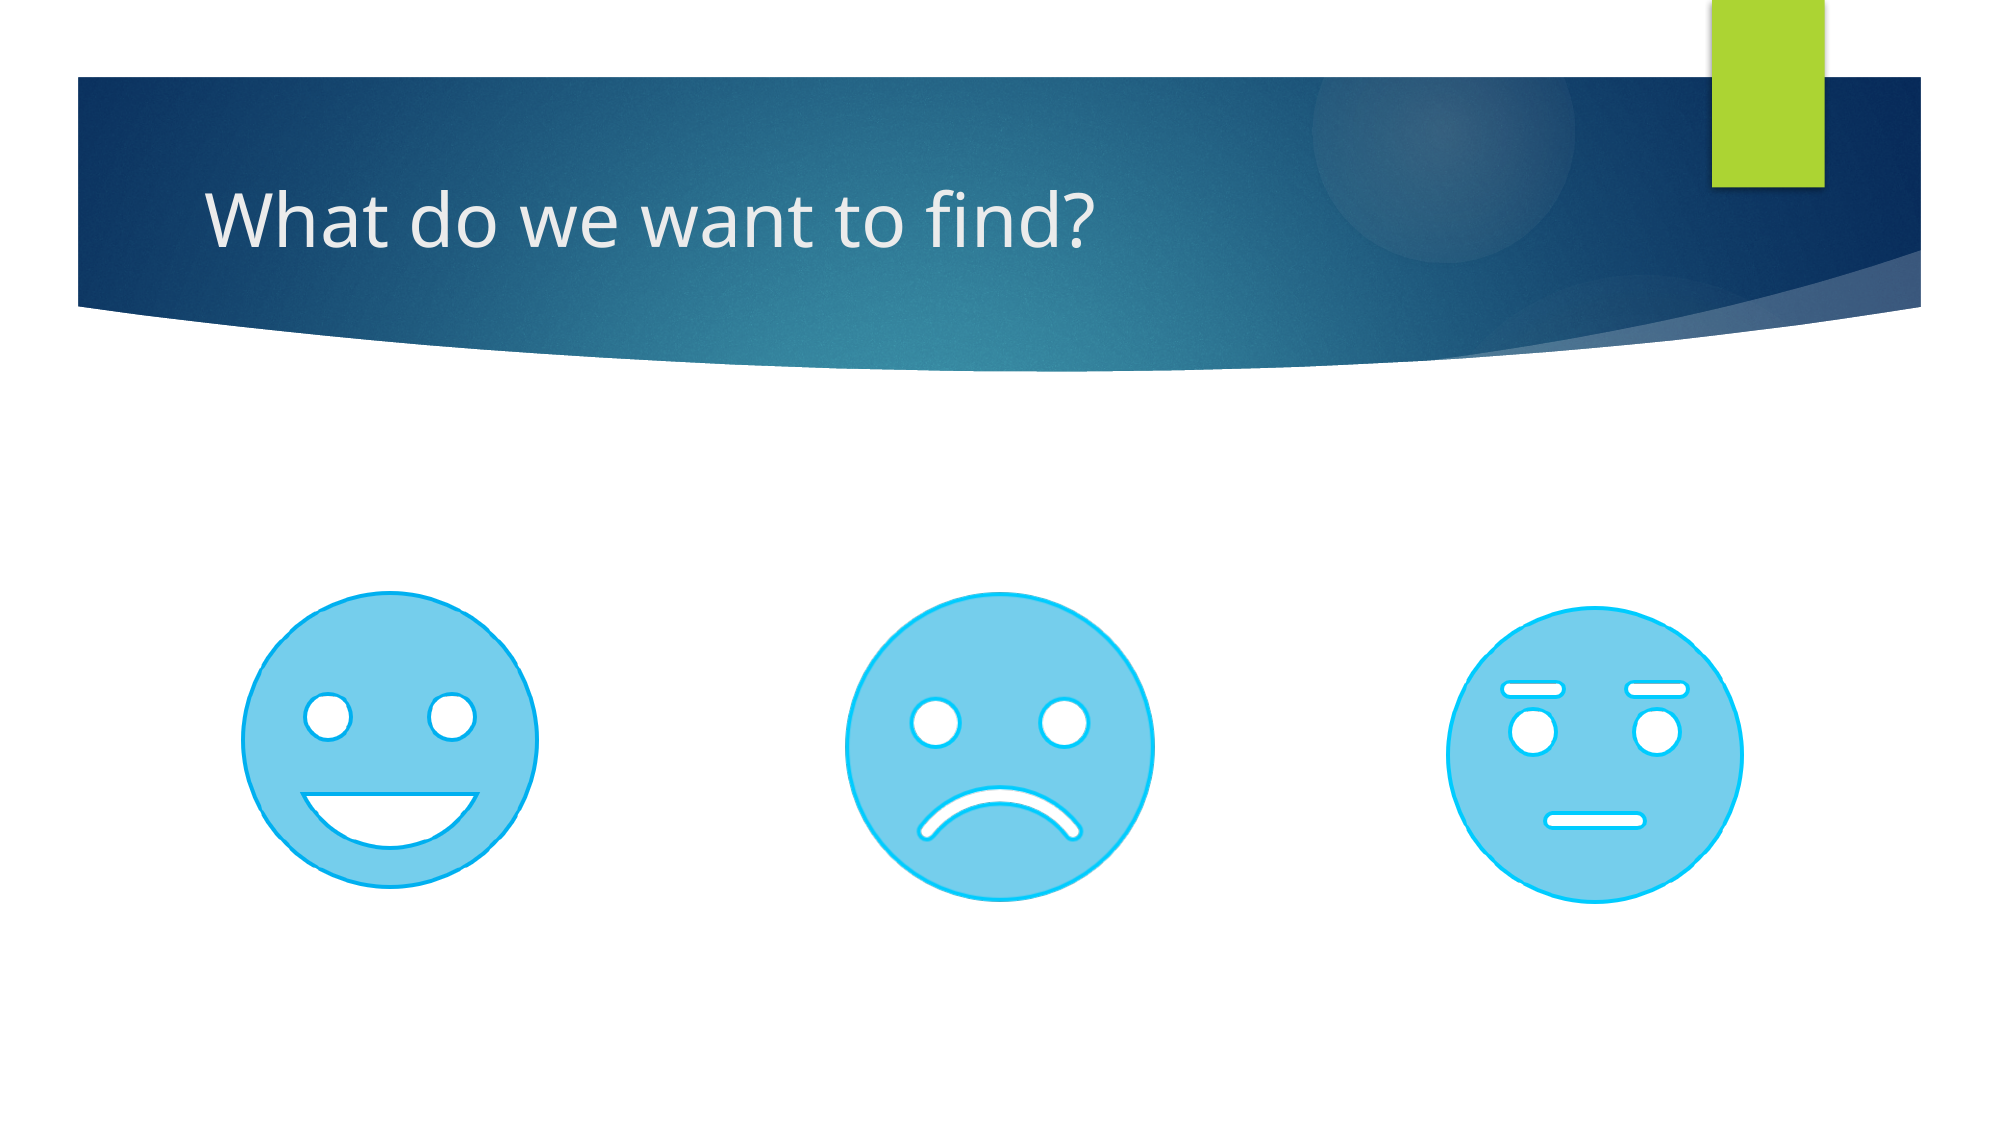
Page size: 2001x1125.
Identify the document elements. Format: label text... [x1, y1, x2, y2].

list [806, 554, 1193, 941]
picture [203, 554, 575, 926]
title What do we want to find? [189, 159, 1627, 276]
picture [1409, 569, 1780, 941]
